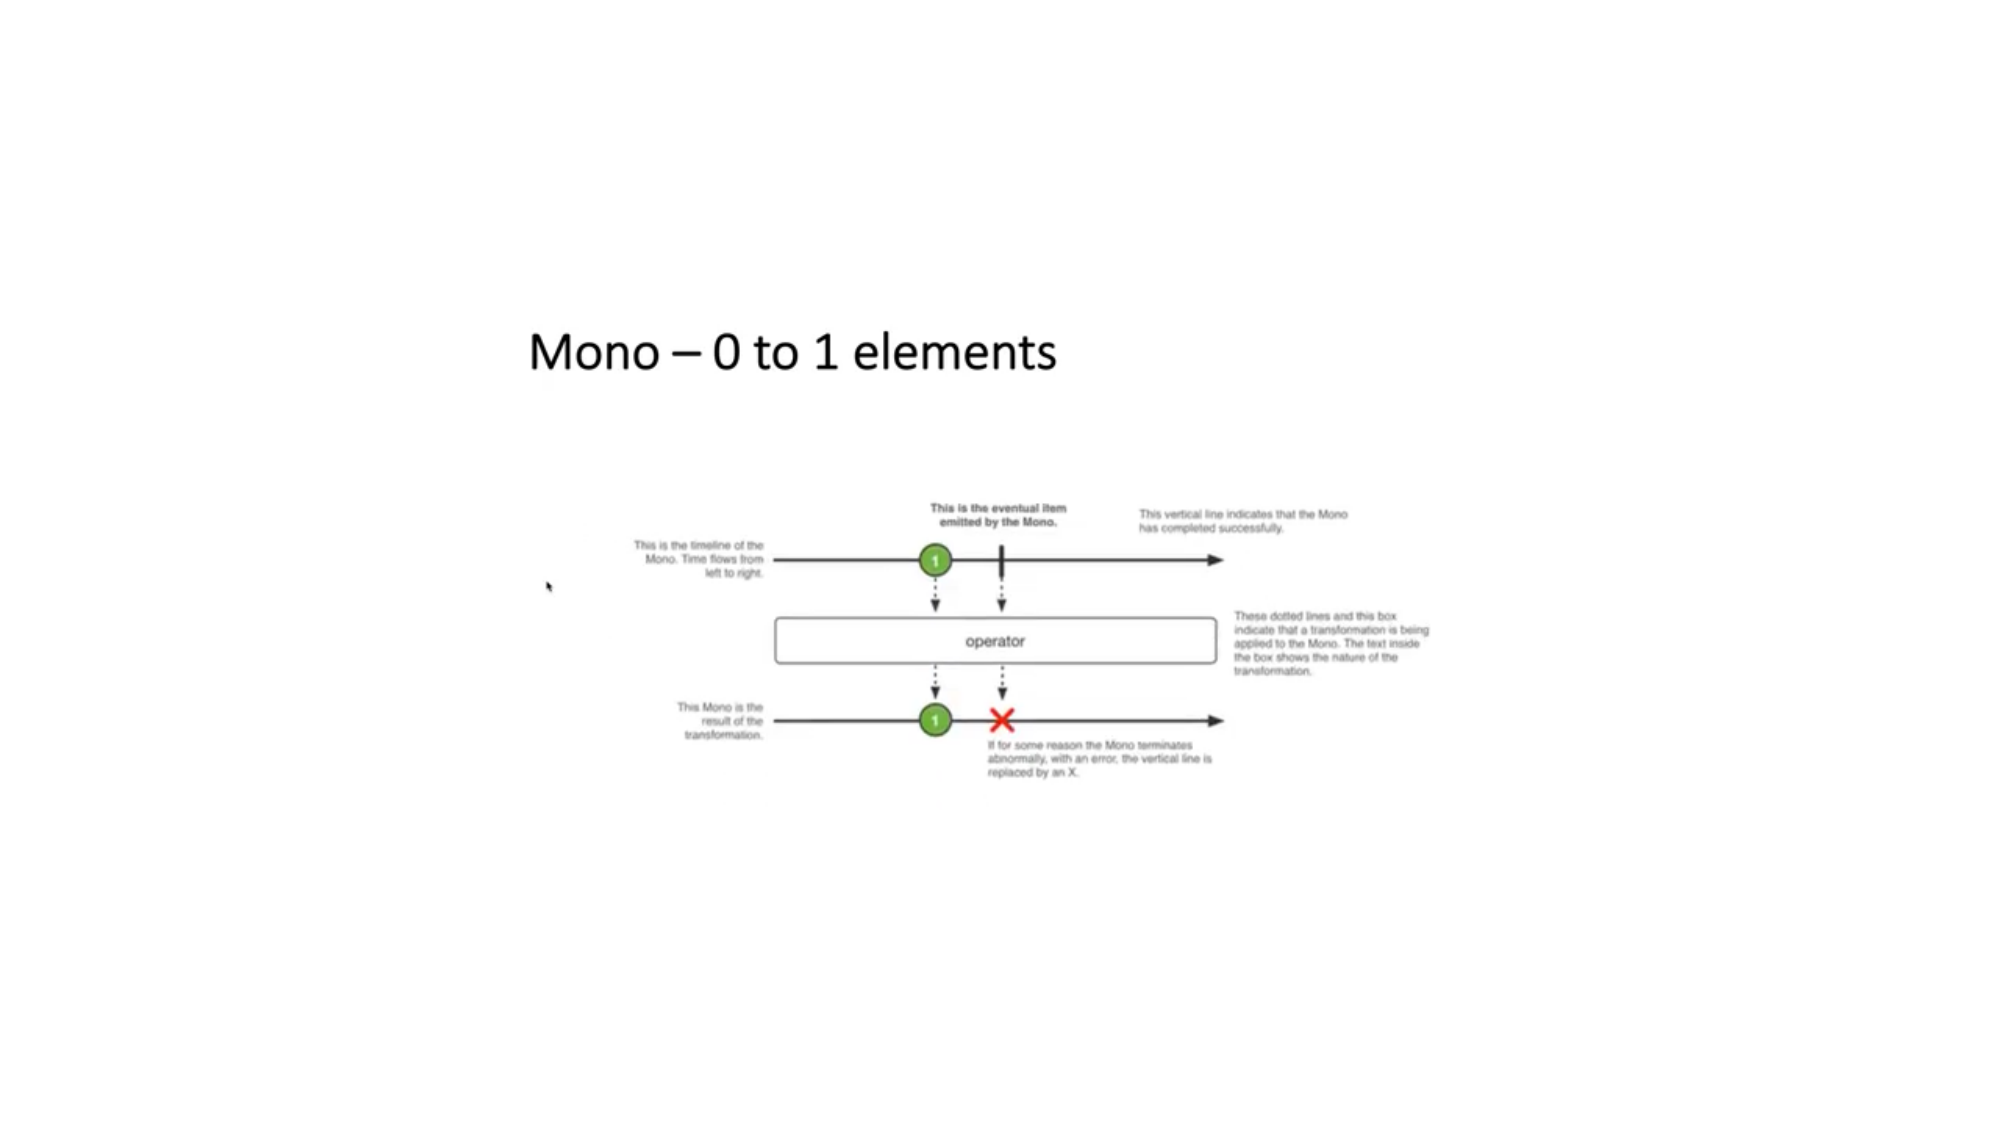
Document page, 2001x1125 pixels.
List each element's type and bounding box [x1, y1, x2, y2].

picture [517, 297, 1482, 828]
